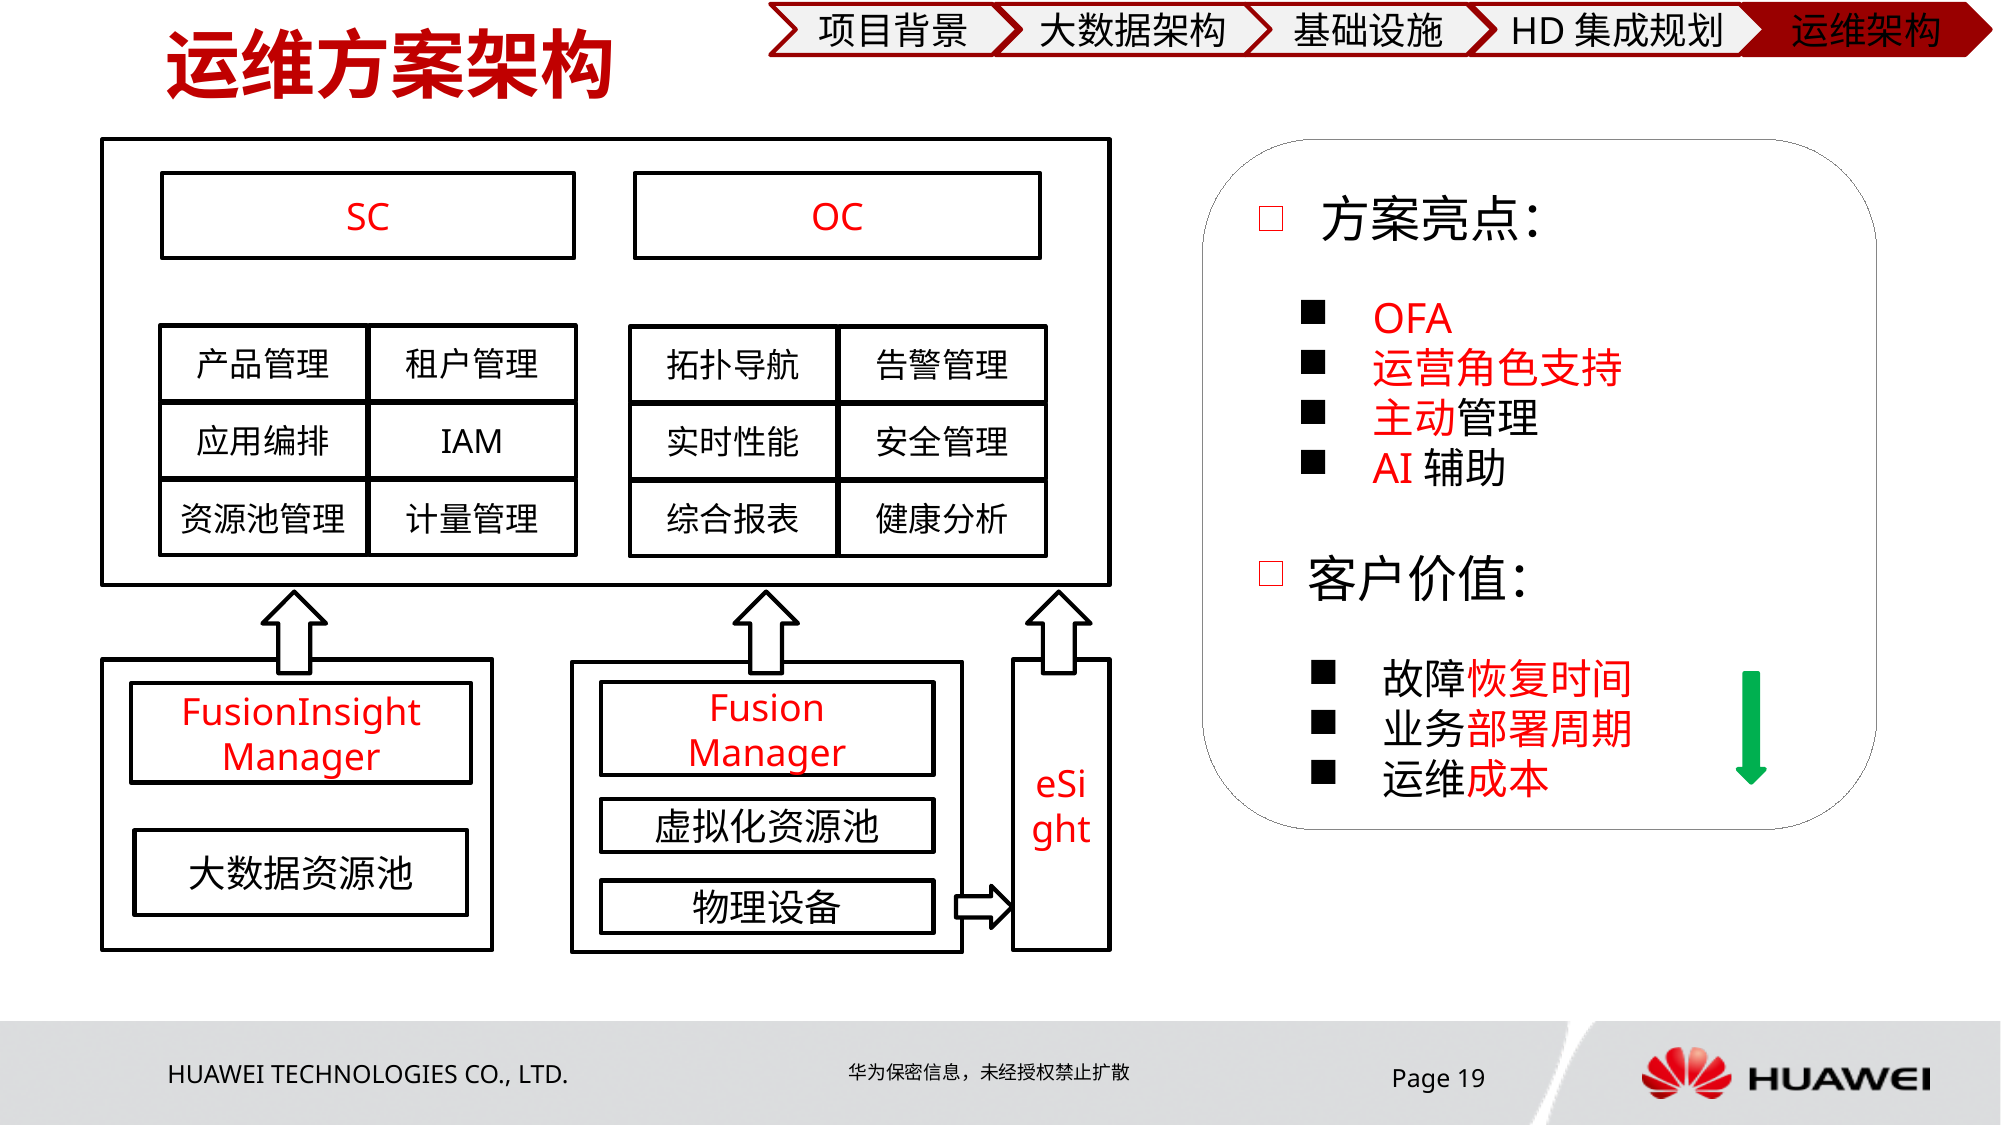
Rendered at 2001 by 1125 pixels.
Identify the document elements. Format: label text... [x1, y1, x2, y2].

text_box 租户管理 [367, 323, 578, 401]
text_box [1735, 671, 1767, 785]
text_box HD集成规划 [1468, 1, 1765, 58]
text_box [100, 657, 494, 952]
text_box [260, 589, 329, 676]
text_box [953, 883, 1015, 930]
text_box 健康分析 [837, 479, 1048, 558]
text_box 方案亮点： OFA 运营角色支持 主动管理 AI辅助 [1282, 179, 1681, 455]
text_box 产品管理 [158, 323, 367, 401]
text_box 物理设备 [599, 878, 936, 935]
text_box [570, 660, 964, 954]
text_box 计量管理 [367, 478, 578, 557]
text_box [1259, 206, 1282, 231]
text_box 大数据架构 [993, 1, 1266, 58]
text_box 综合报表 [628, 479, 837, 558]
text_box 拓扑导航 [628, 324, 837, 402]
text_box 告警管理 [837, 324, 1048, 402]
text_box [1202, 139, 1877, 828]
text_box 安全管理 [837, 402, 1048, 479]
text_box 资源池管理 [158, 478, 367, 557]
text_box [732, 589, 800, 676]
text_box [1259, 561, 1283, 586]
text_box 虚拟化资源池 [599, 797, 936, 854]
picture [0, 1021, 2001, 1125]
text_box FusionInsight Manager [129, 681, 473, 785]
text_box 客户价值： 故障恢复时间 业务部署周期 运维成本 [1293, 540, 1934, 916]
text_box 基础设施 [1243, 1, 1491, 58]
text_box 实时性能 [628, 402, 837, 479]
text_box eSight [1011, 657, 1112, 952]
text_box 运维架构 [1741, 1, 1993, 58]
text_box 项目背景 [768, 1, 1017, 58]
text_box 大数据资源池 [132, 828, 469, 917]
text_box OC [633, 171, 1042, 260]
text_box [1025, 589, 1093, 676]
text_box Fusion Manager [599, 680, 936, 777]
text_box SC [160, 171, 576, 260]
text_box IAM [367, 401, 578, 478]
text_box 运维方案架构 [165, 0, 750, 134]
text_box [100, 137, 1112, 587]
text_box 应用编排 [158, 401, 367, 478]
